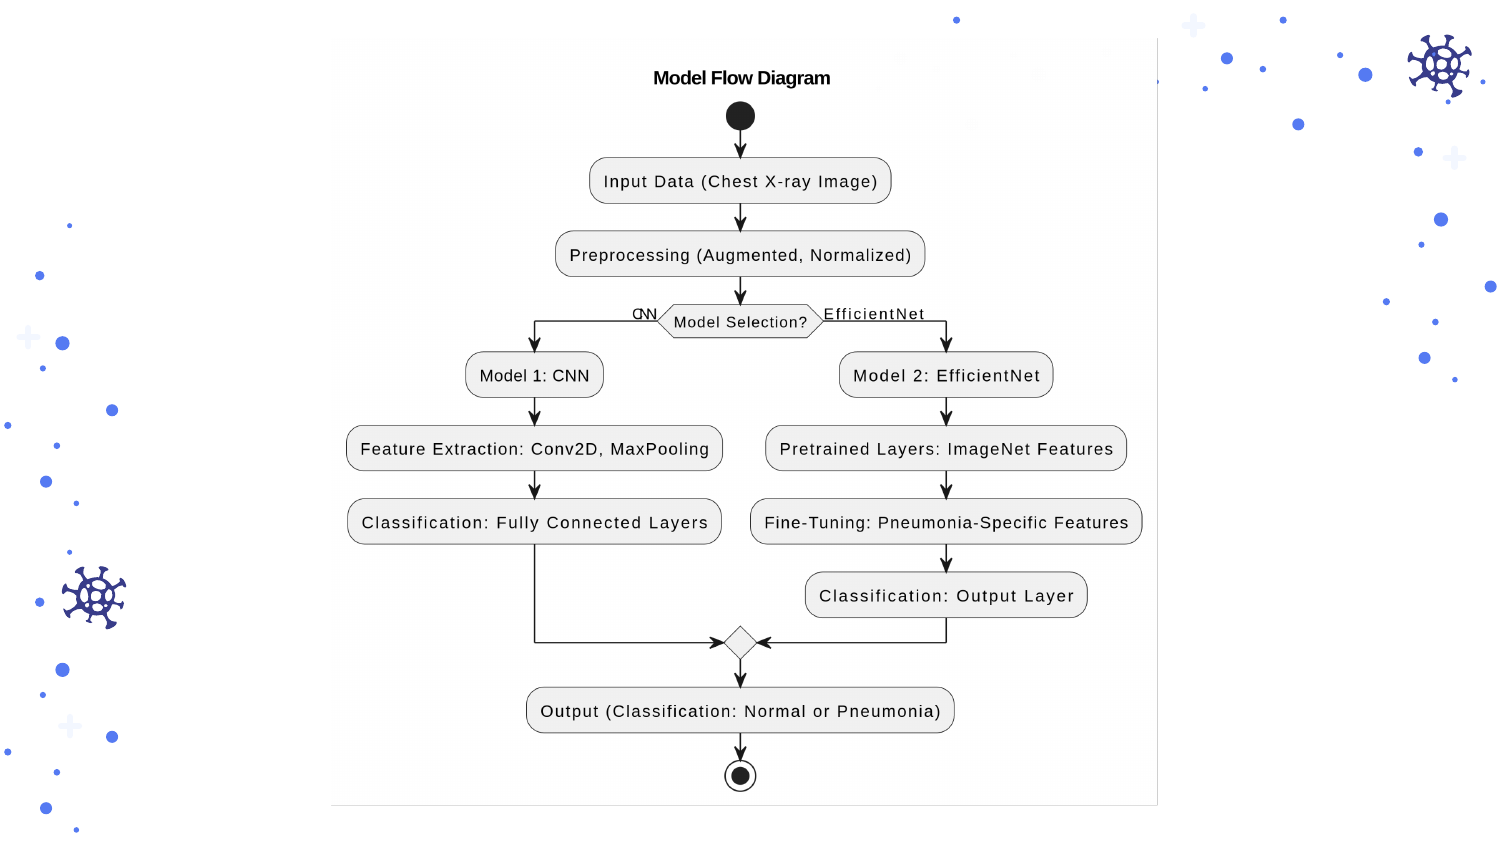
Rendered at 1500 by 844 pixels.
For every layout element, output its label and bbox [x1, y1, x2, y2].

picture [317, 24, 1171, 819]
